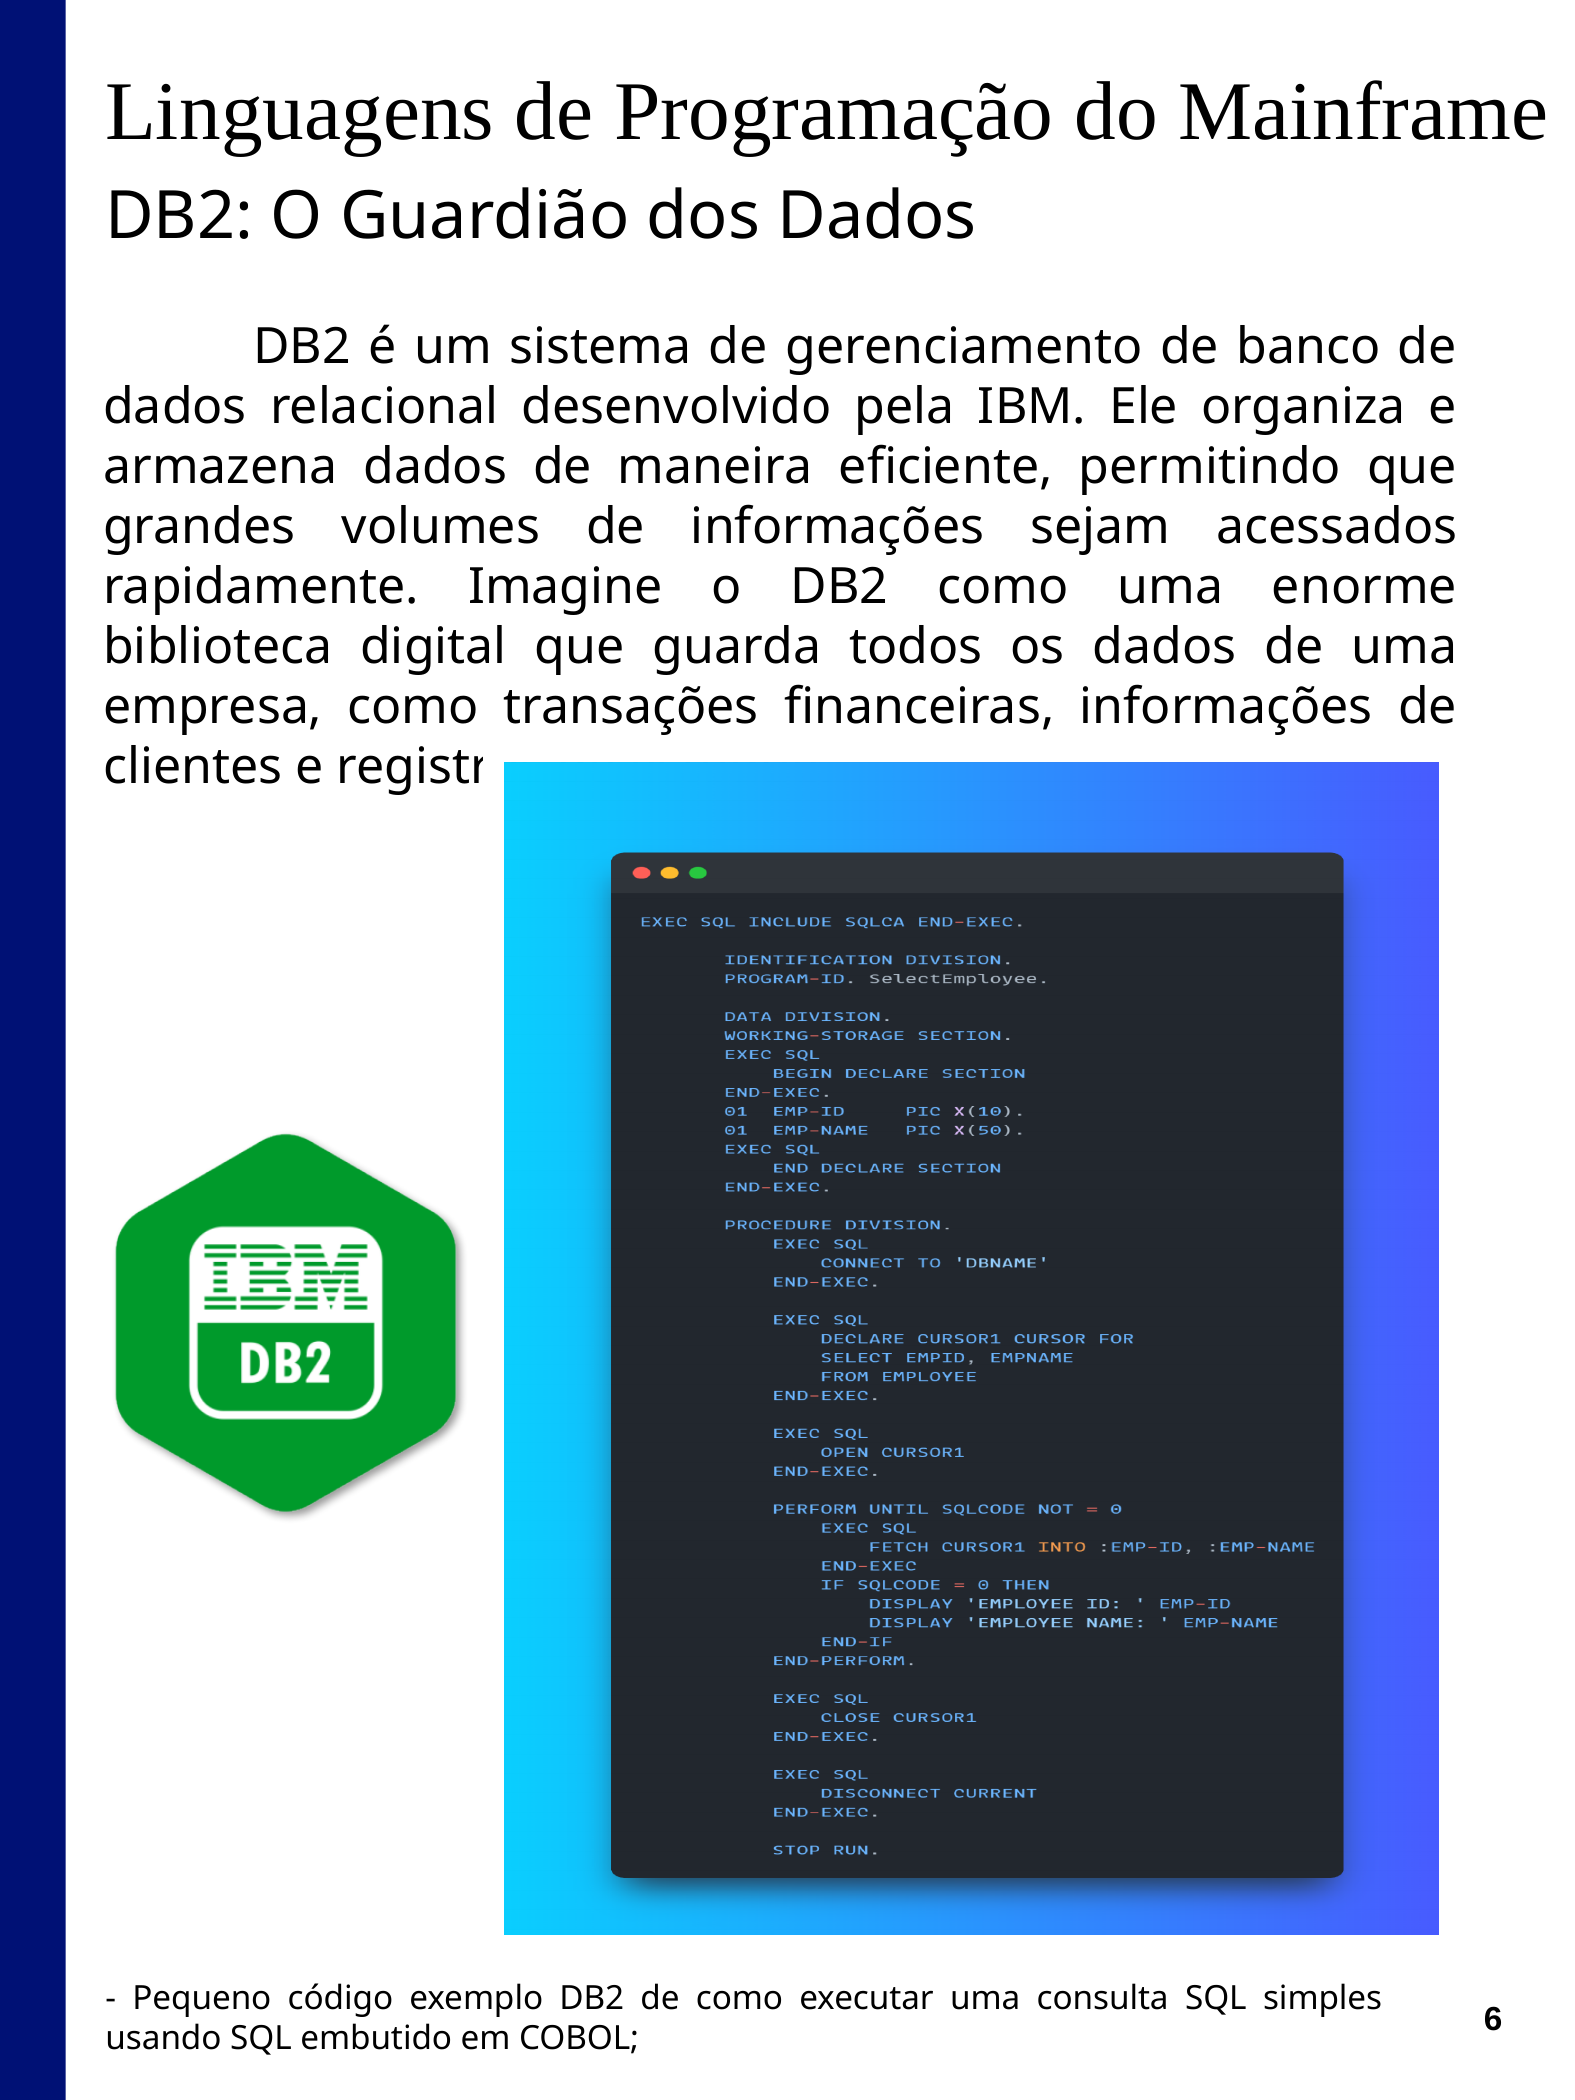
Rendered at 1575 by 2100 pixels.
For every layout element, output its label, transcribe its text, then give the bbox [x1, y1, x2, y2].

picture [602, 761, 1440, 1936]
text_box [0, 1531, 67, 2100]
text_box Linguagens de Programação do Mainframe [90, 48, 1575, 164]
picture [0, 1122, 503, 1523]
text_box DB2: O Guardião dos Dados [90, 164, 1331, 260]
text_box DB2 é um sistema de gerenciamento de banco de dados relacional desenvolvido pela IBM. Ele organiza e armazena dados de maneira eficiente, permitindo que grandes volumes de informações sejam acessados rapidamente. Imagine o DB2 como uma enorme biblioteca digital que guarda todos os dados de uma empresa, como transações financeiras, informações de clientes e registros de estoque. [88, 305, 1473, 801]
slide_number 6 [1162, 1961, 1518, 2073]
text_box [0, 0, 67, 1120]
text_box - Pequeno código exemplo DB2 de como executar uma consulta SQL simples usando SQL embutido em COBOL; [90, 1969, 1162, 2064]
